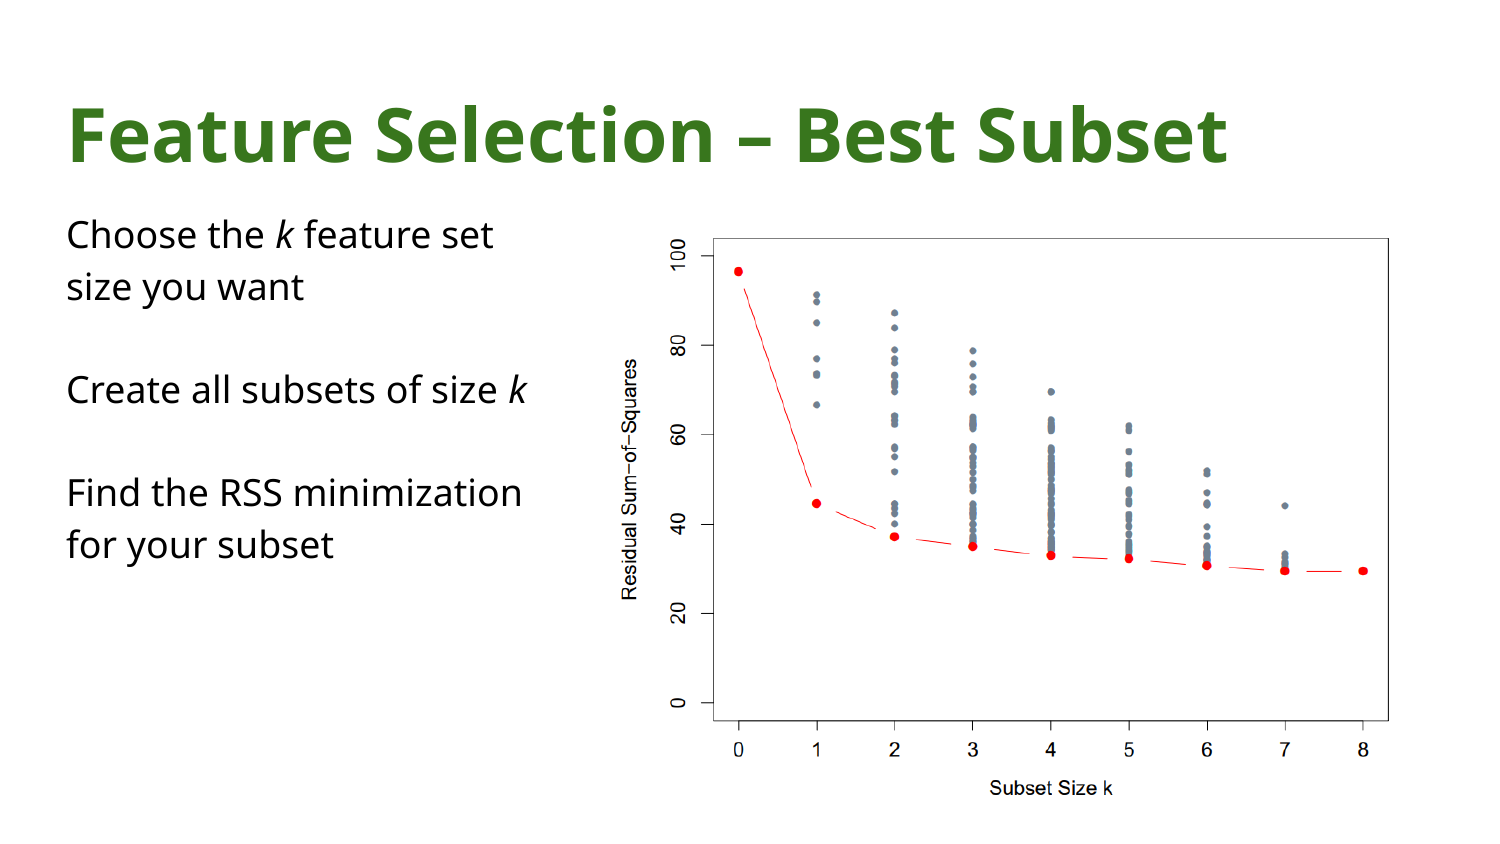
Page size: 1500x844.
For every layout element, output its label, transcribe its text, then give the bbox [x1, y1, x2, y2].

picture [601, 224, 1398, 814]
list Choose the k feature set size you want Create all subsets of size k Find the RSS minimization for your subset [51, 189, 1449, 750]
title Feature Selection – Best Subset [51, 72, 1449, 167]
